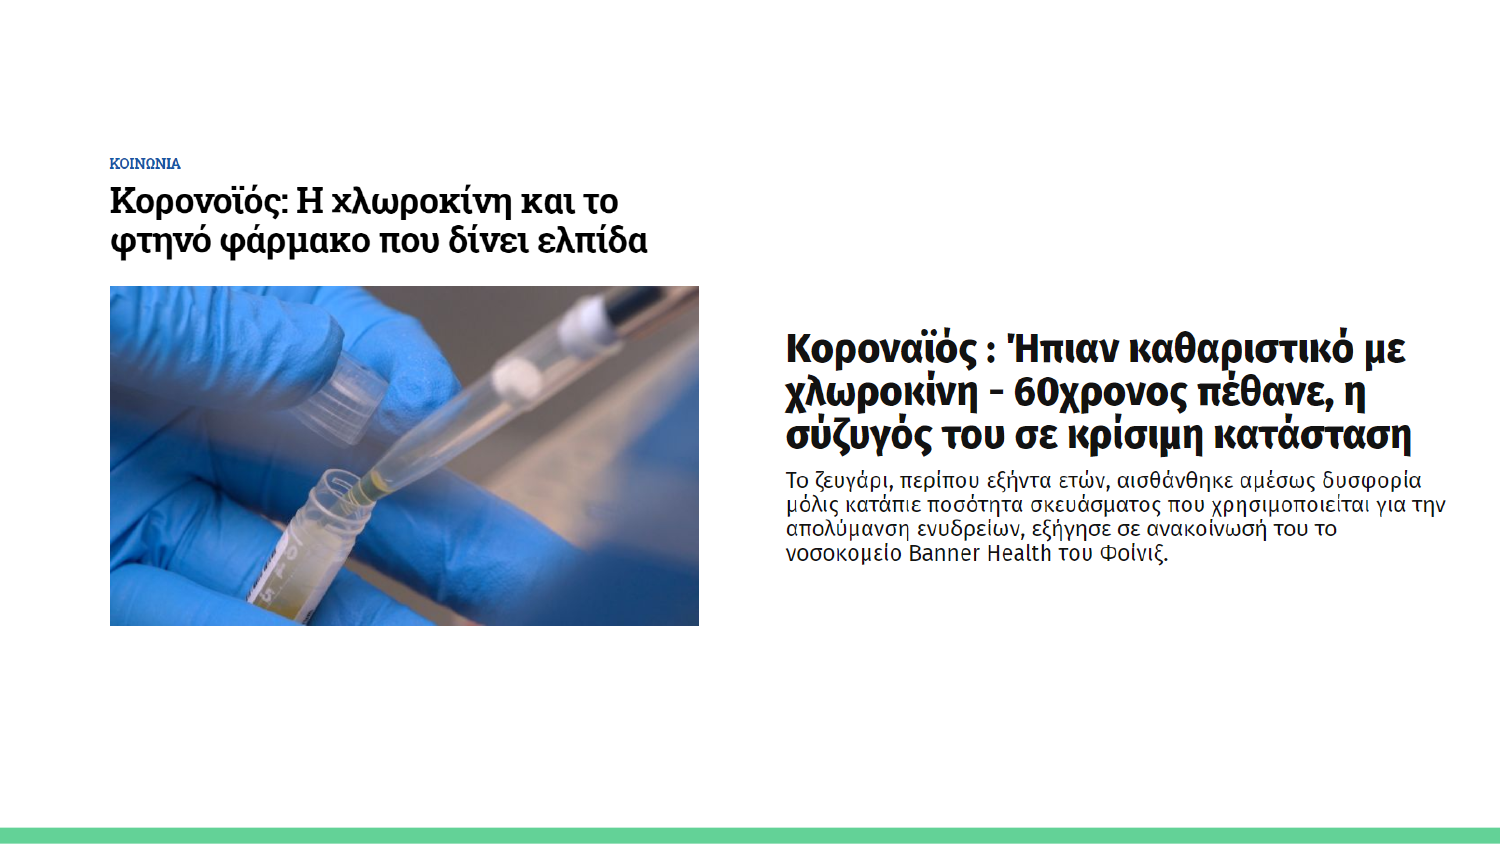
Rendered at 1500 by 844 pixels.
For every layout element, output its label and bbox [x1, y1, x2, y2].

picture [767, 323, 1464, 575]
picture [98, 144, 708, 633]
